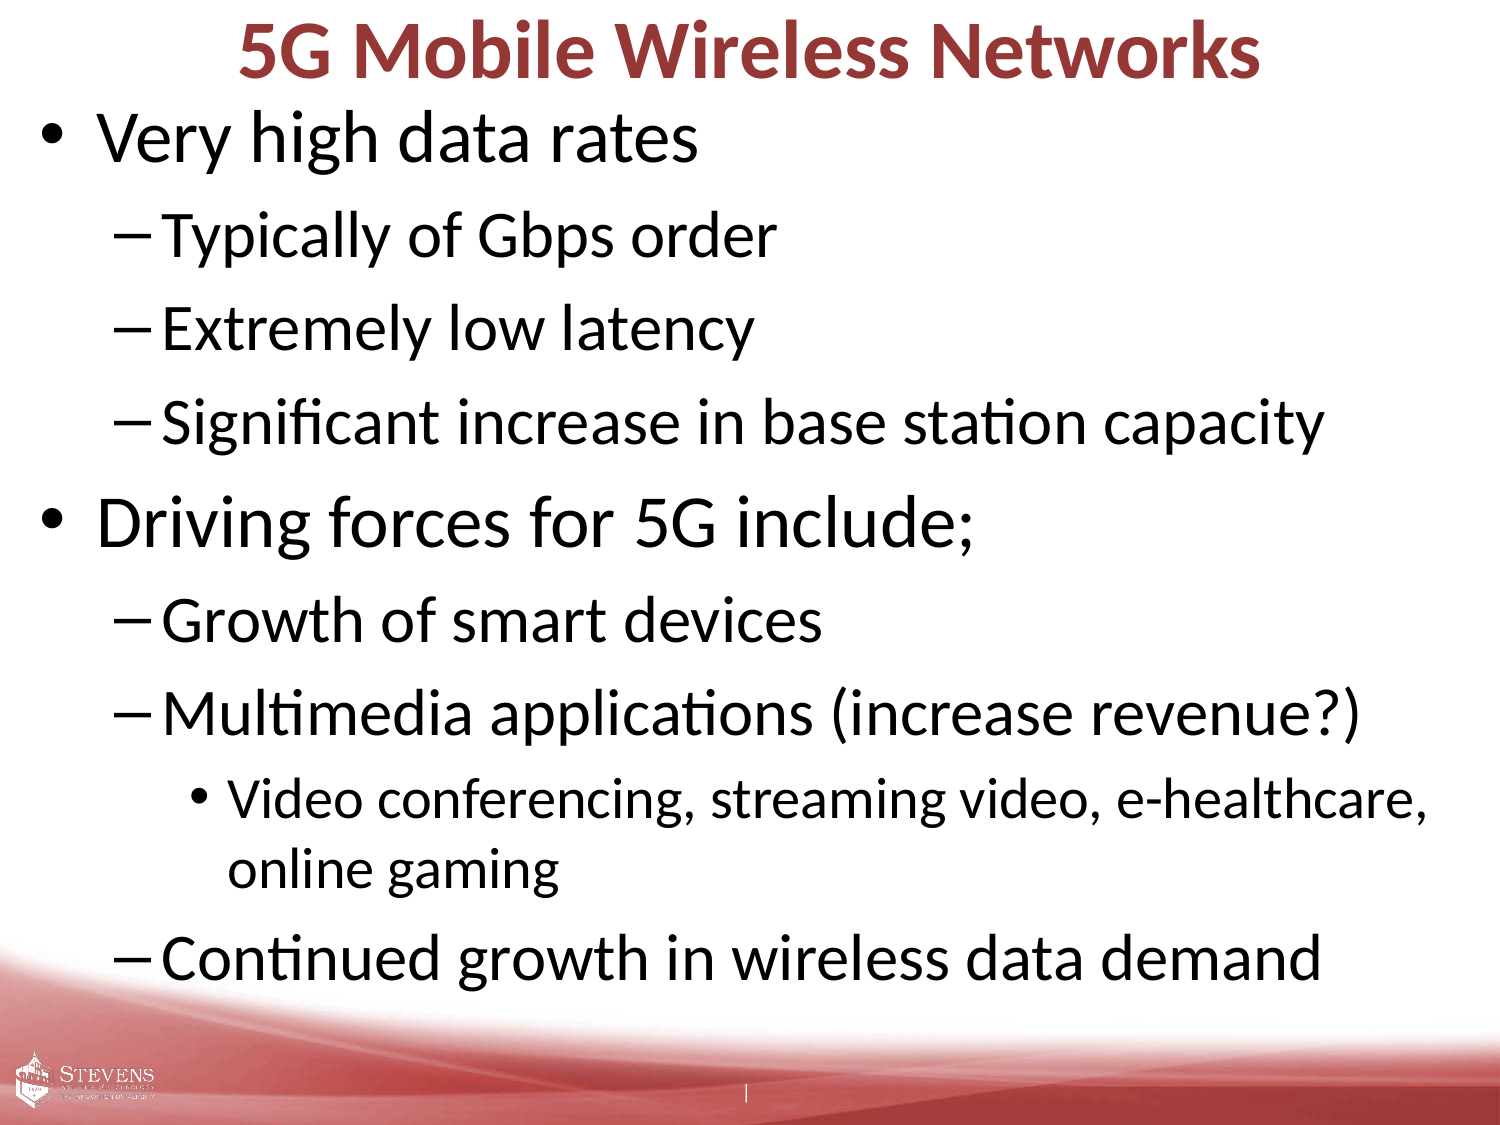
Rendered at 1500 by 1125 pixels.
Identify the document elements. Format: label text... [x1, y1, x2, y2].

list Very high data rates Typically of Gbps order Extremely low latency Significant increase in base station capacity Driving forces for 5G include; Growth of smart devices Multimedia applications (increase revenue?) Video conferencing, streaming video, e-healthcare, online gaming Continued growth in wireless data demand [24, 79, 1471, 1124]
title 5G Mobile Wireless Networks [74, 8, 1426, 79]
picture [0, 0, 1500, 1125]
